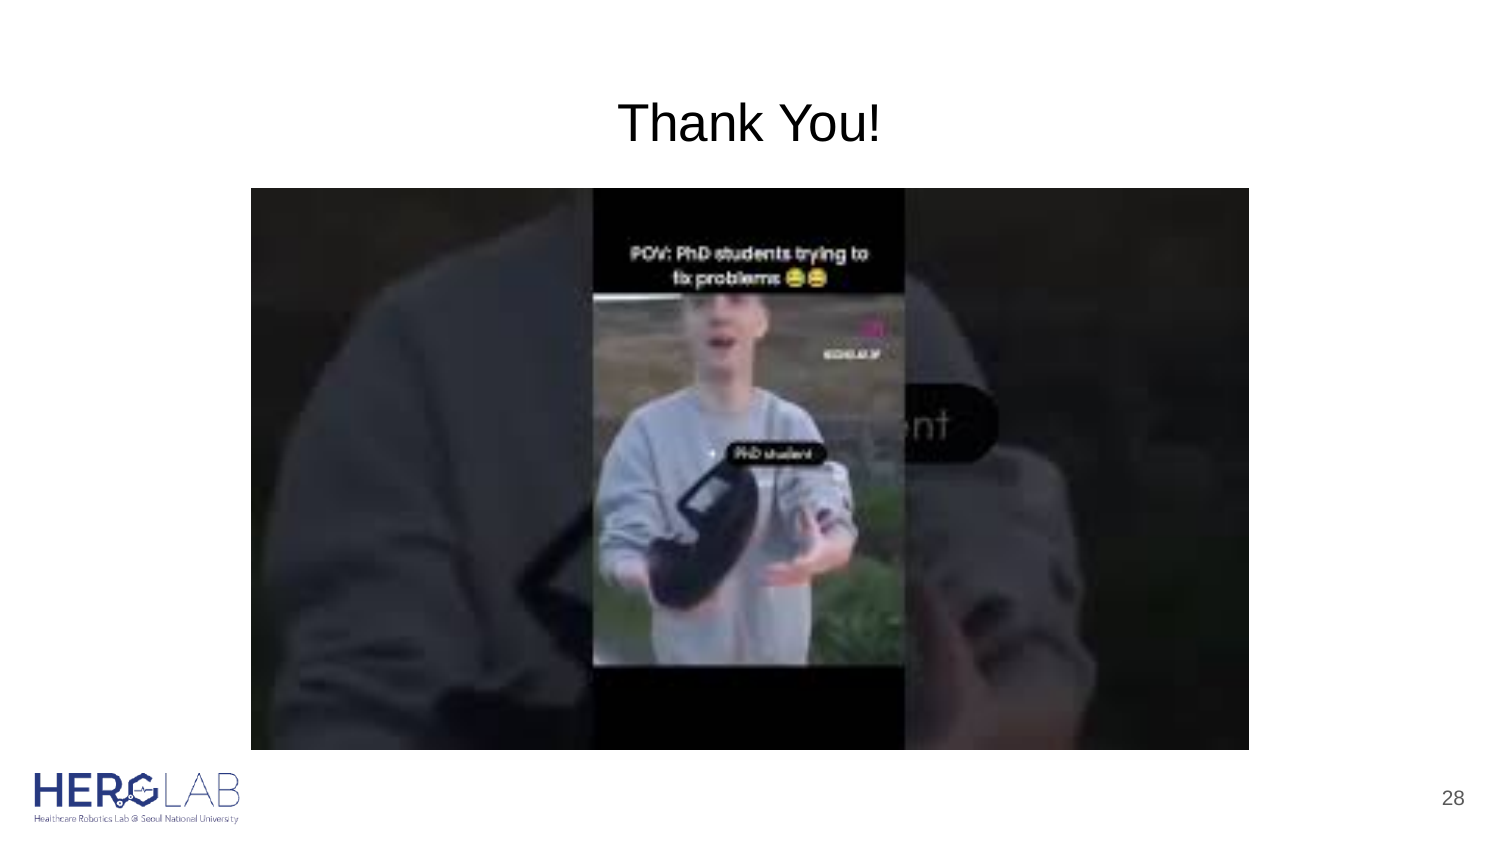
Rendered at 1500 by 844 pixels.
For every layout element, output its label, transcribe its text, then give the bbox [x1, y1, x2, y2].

title Thank You! [51, 72, 1449, 167]
slide_number ‹#› [1389, 764, 1480, 830]
picture [0, 188, 1249, 844]
